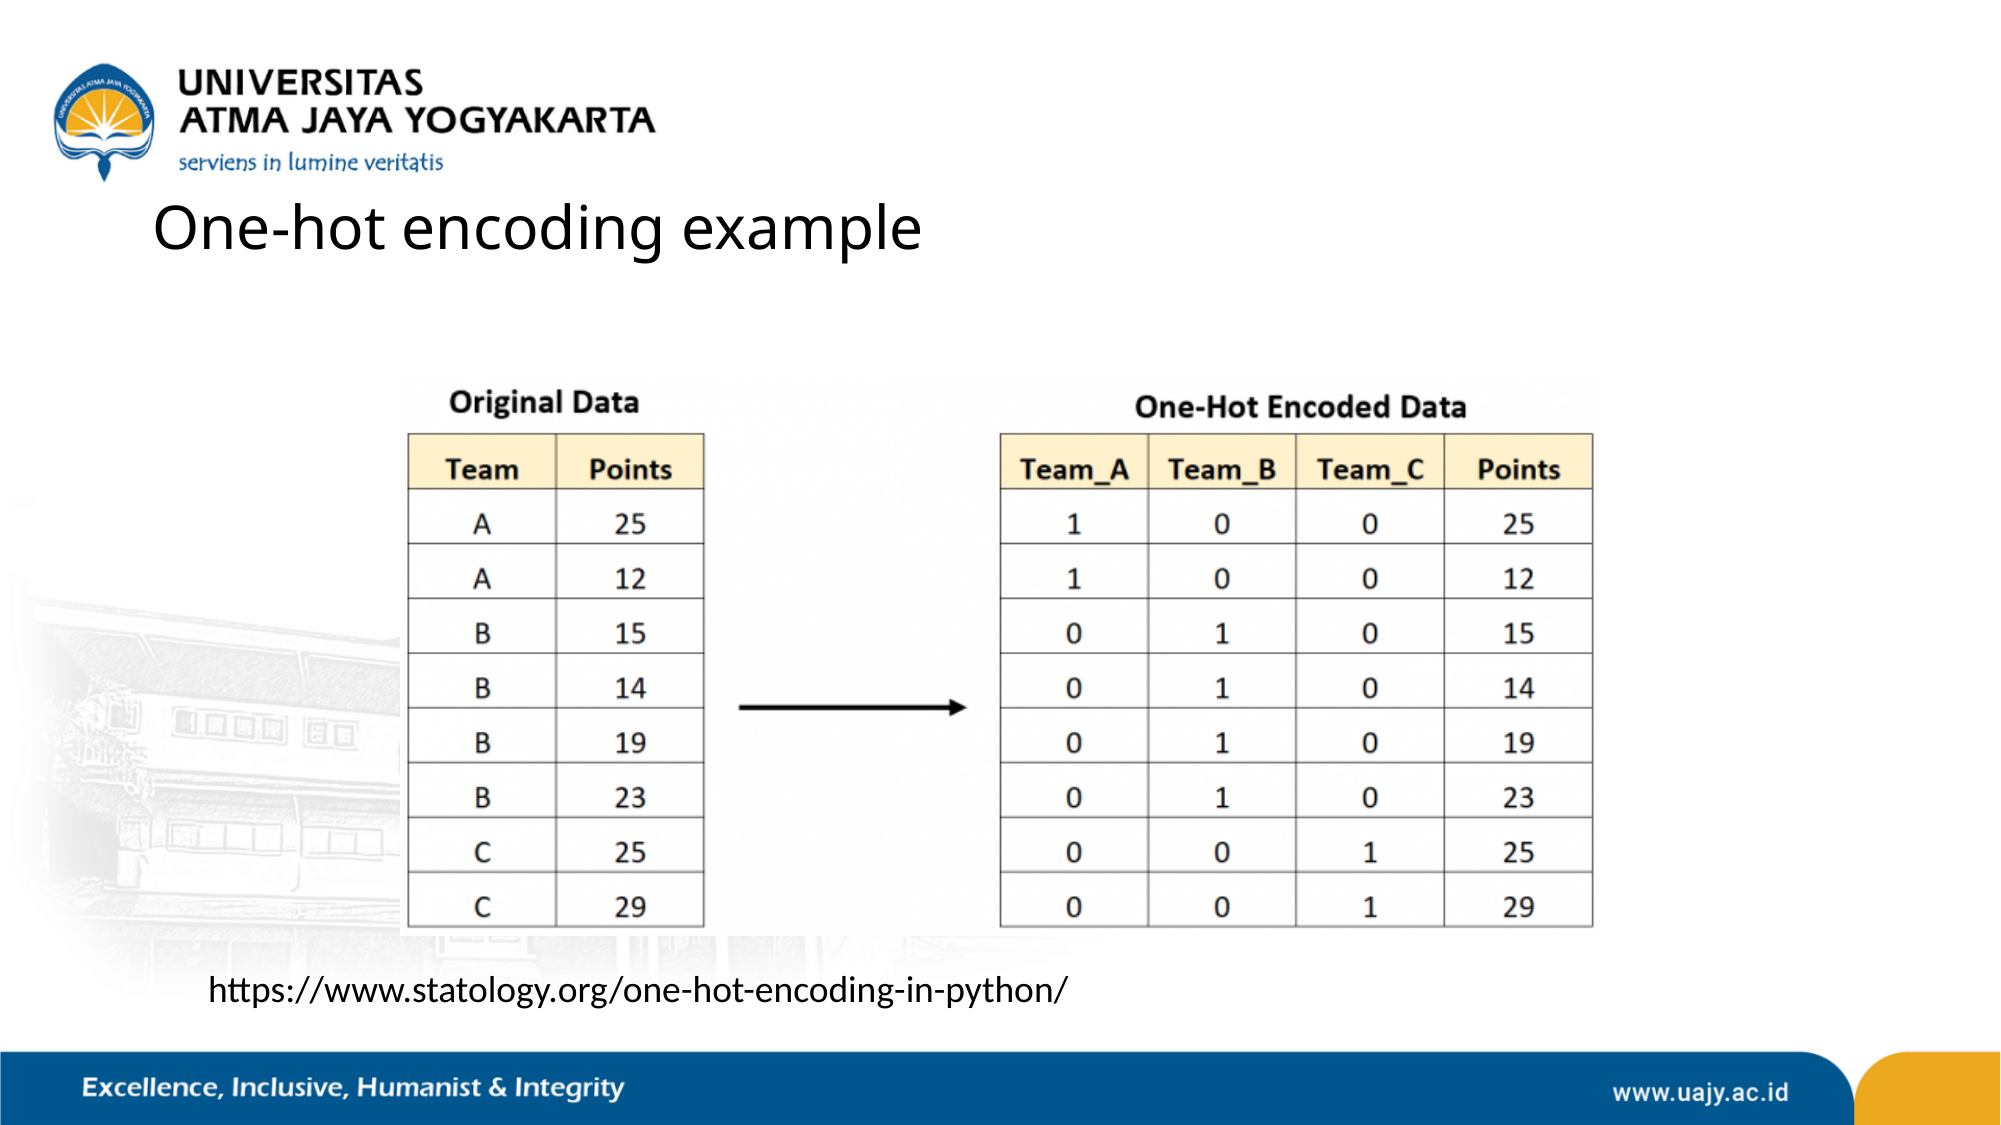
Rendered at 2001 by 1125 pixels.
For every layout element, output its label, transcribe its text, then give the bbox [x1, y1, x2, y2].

text_box https://www.statology.org/one-hot-encoding-in-python/ [193, 957, 1085, 1018]
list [400, 377, 1600, 936]
title One-hot encoding example [137, 189, 1863, 271]
picture [0, 0, 2001, 1125]
